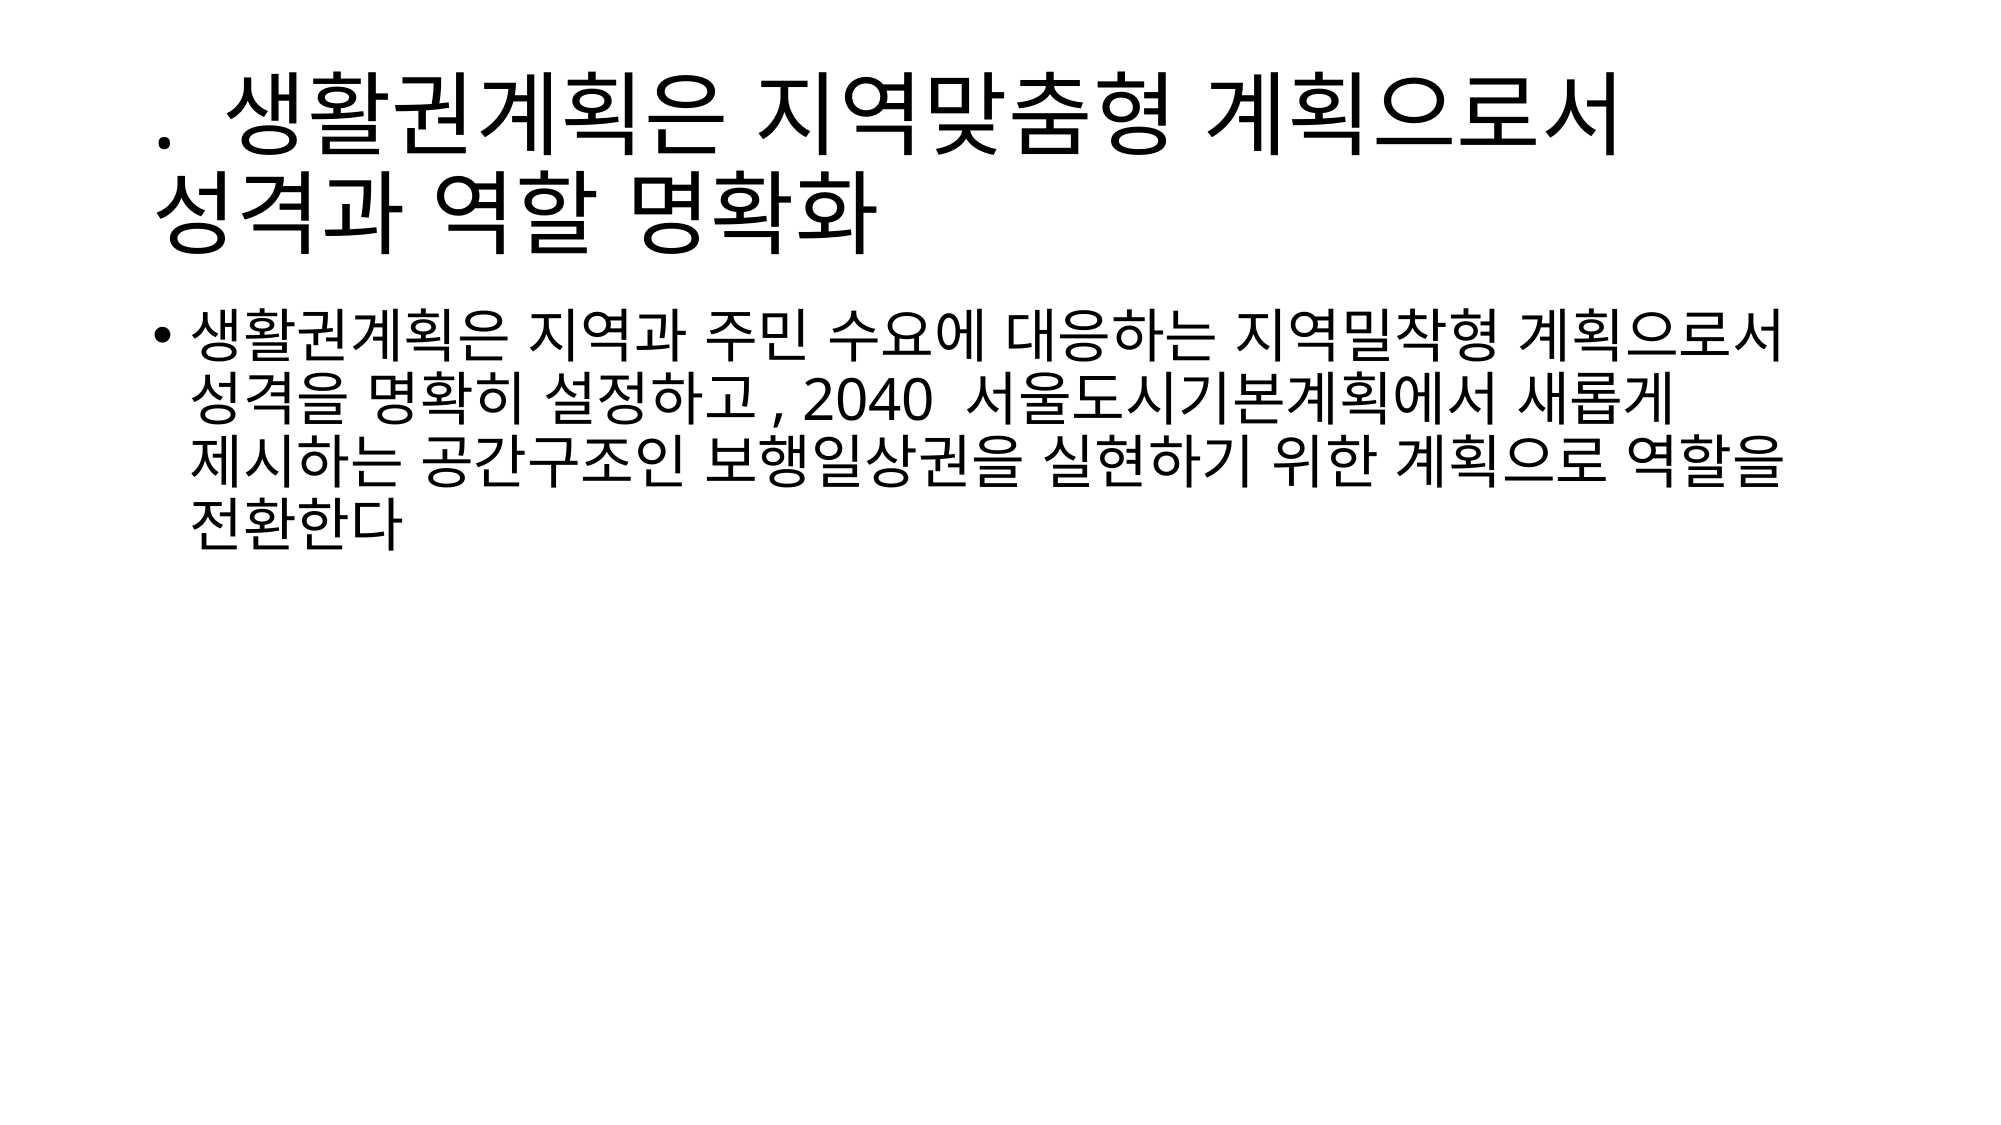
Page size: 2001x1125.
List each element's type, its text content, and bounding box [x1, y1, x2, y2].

list 생활권계획은 지역과 주민 수요에 대응하는 지역밀착형 계획으로서 성격을 명확히 설정하고, 2040 서울도시기본계획에서 새롭게 제시하는 공간구조인 보행일상권을 실현하기 위한 계획으로 역할을 전환한다 [137, 299, 1863, 1014]
title . 생활권계획은 지역맞춤형 계획으로서 성격과 역할 명확화 [137, 59, 1863, 278]
